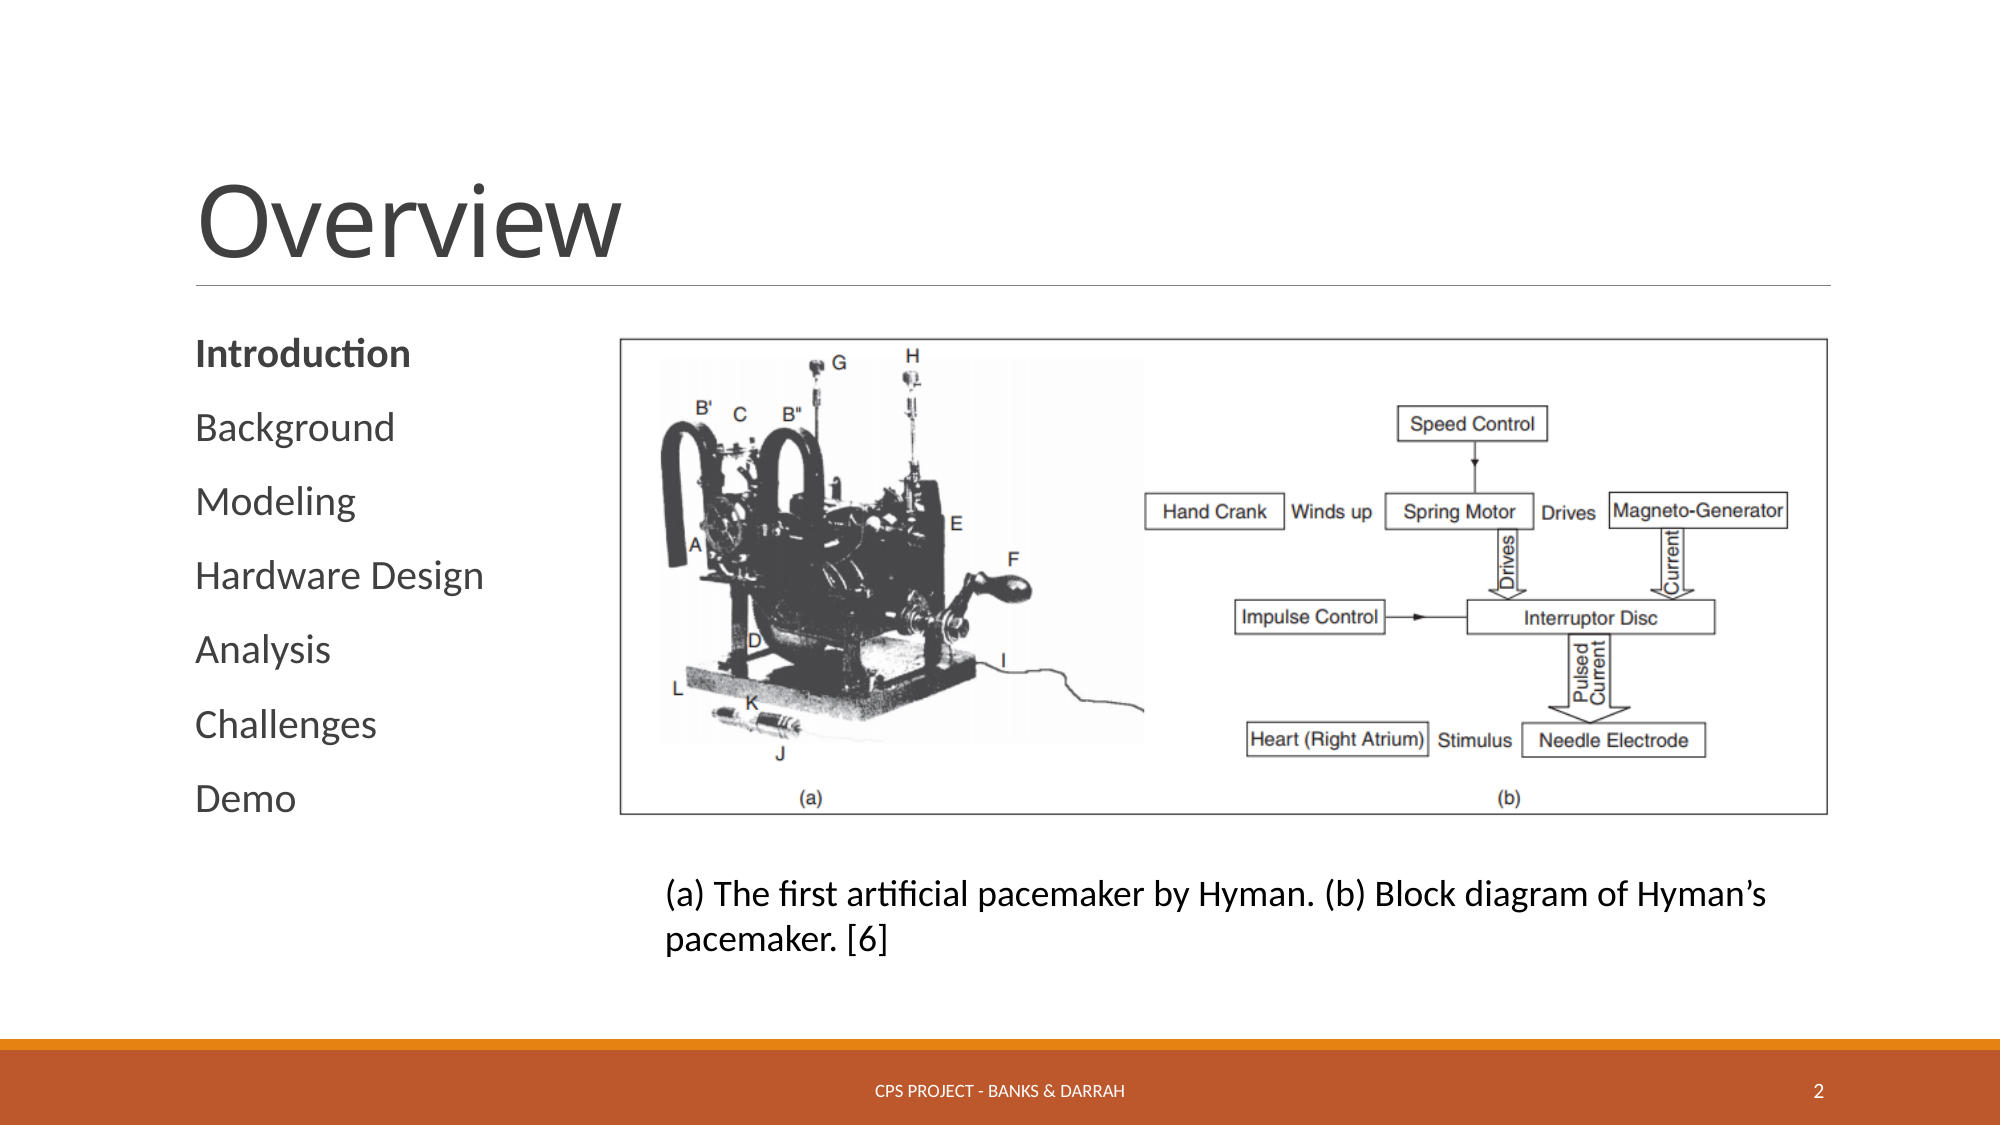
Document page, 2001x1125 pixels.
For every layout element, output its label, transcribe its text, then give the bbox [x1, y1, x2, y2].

list Introduction Background Modeling Hardware Design Analysis Challenges Demo [180, 323, 1077, 984]
footer CPS Project - Banks & Darrah [604, 1059, 1396, 1120]
picture [604, 323, 1840, 823]
text_box (a) The first artificial pacemaker by Hyman. (b) Block diagram of Hyman’s pacemaker. [6] [650, 861, 1830, 966]
slide_number 2 [1624, 1059, 1840, 1120]
title Overview [180, 47, 1830, 285]
